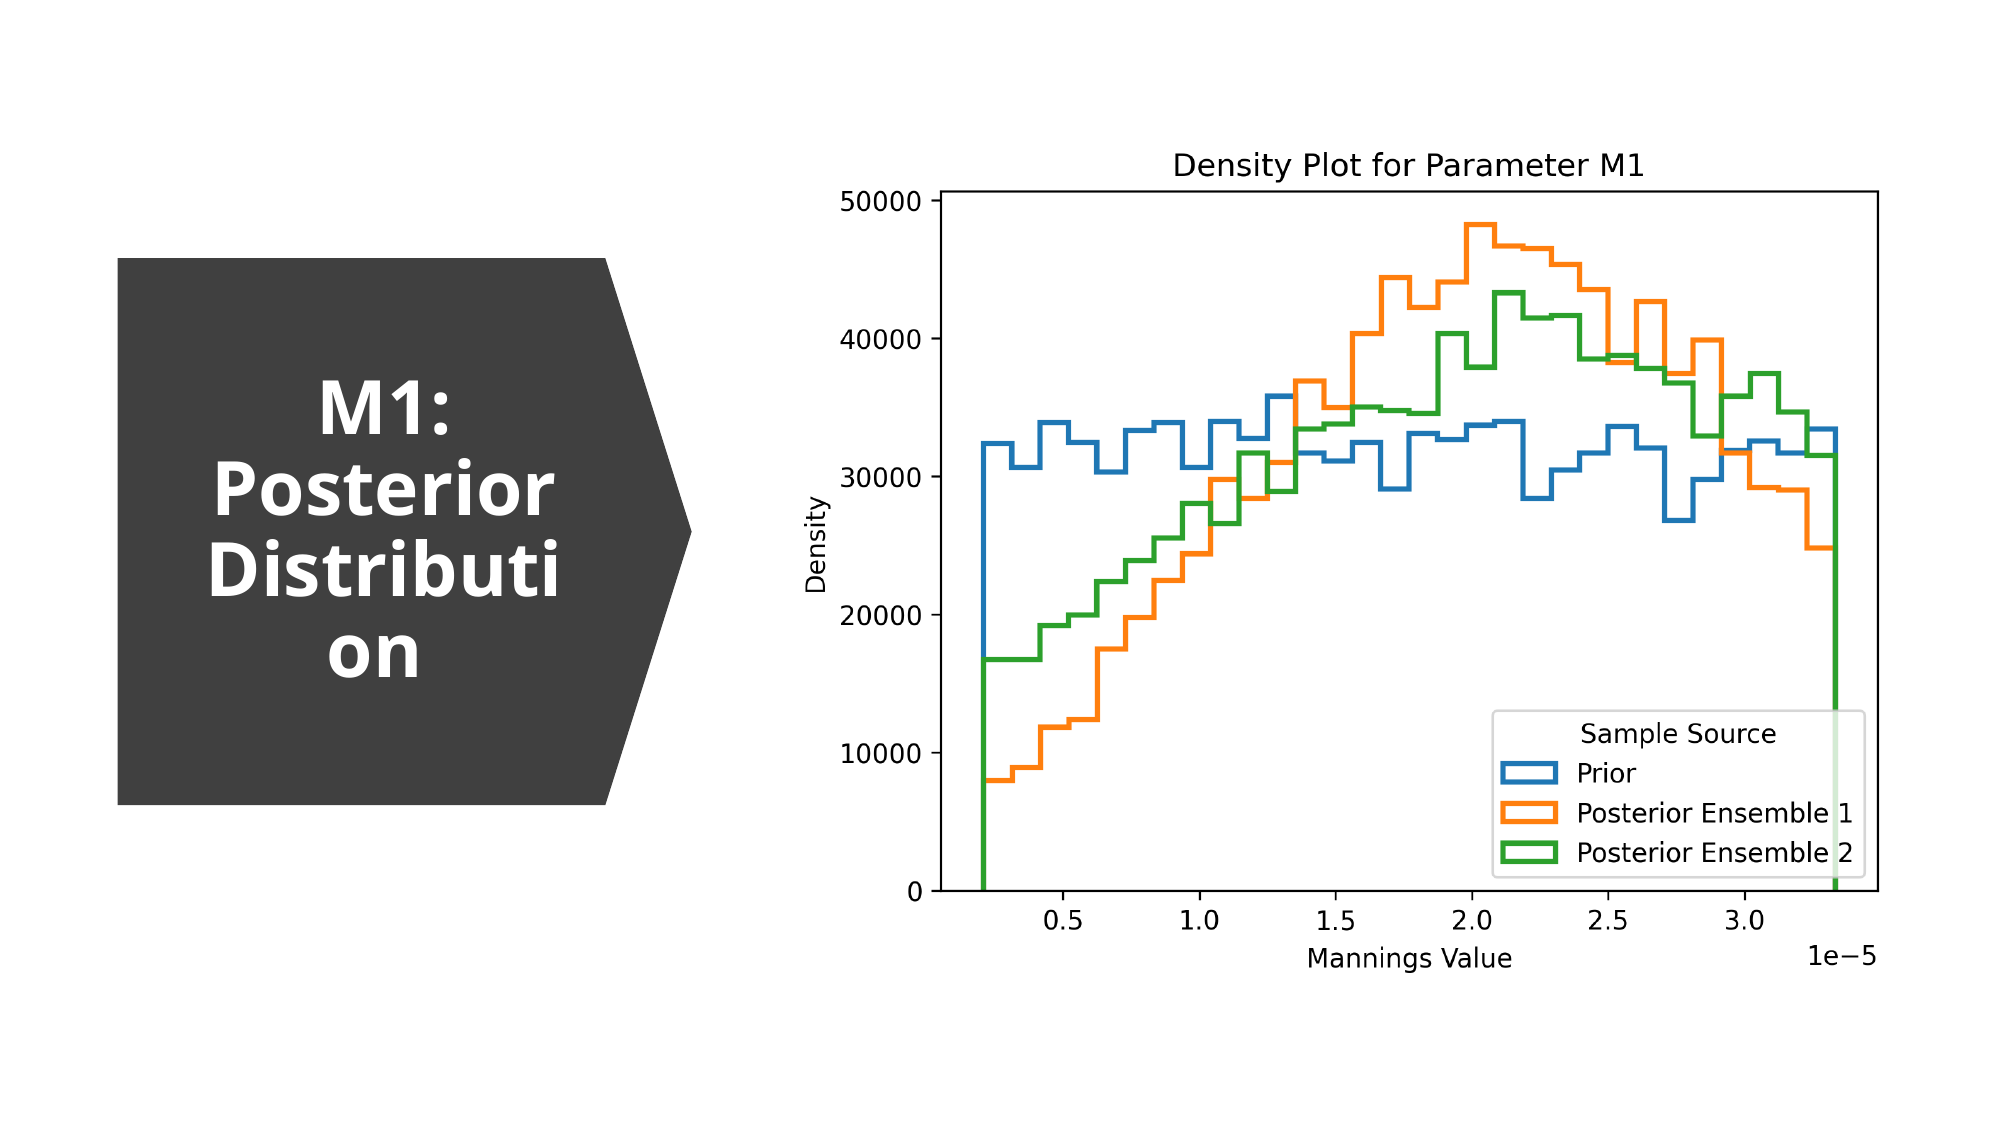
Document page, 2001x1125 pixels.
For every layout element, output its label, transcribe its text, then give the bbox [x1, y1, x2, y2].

title M1: Posterior Distribution [168, 322, 601, 741]
text_box [116, 256, 694, 807]
picture [783, 133, 1897, 992]
